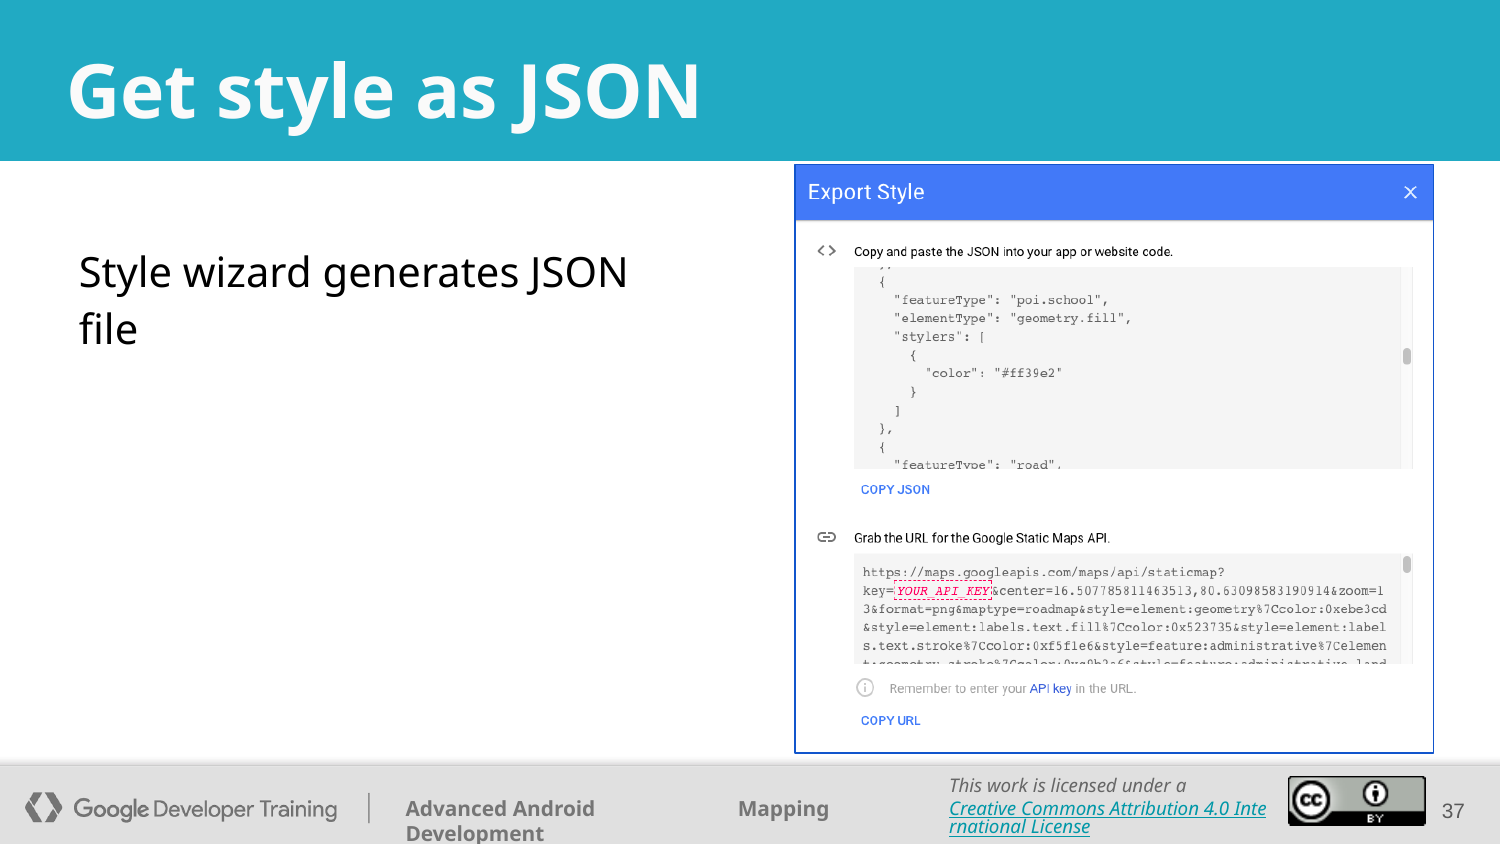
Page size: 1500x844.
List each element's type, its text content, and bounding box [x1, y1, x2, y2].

list Style wizard generates JSON file [63, 222, 712, 359]
title Get style as JSON [51, 28, 1449, 122]
slide_number ‹#› [1389, 777, 1480, 842]
picture [0, 161, 1500, 844]
